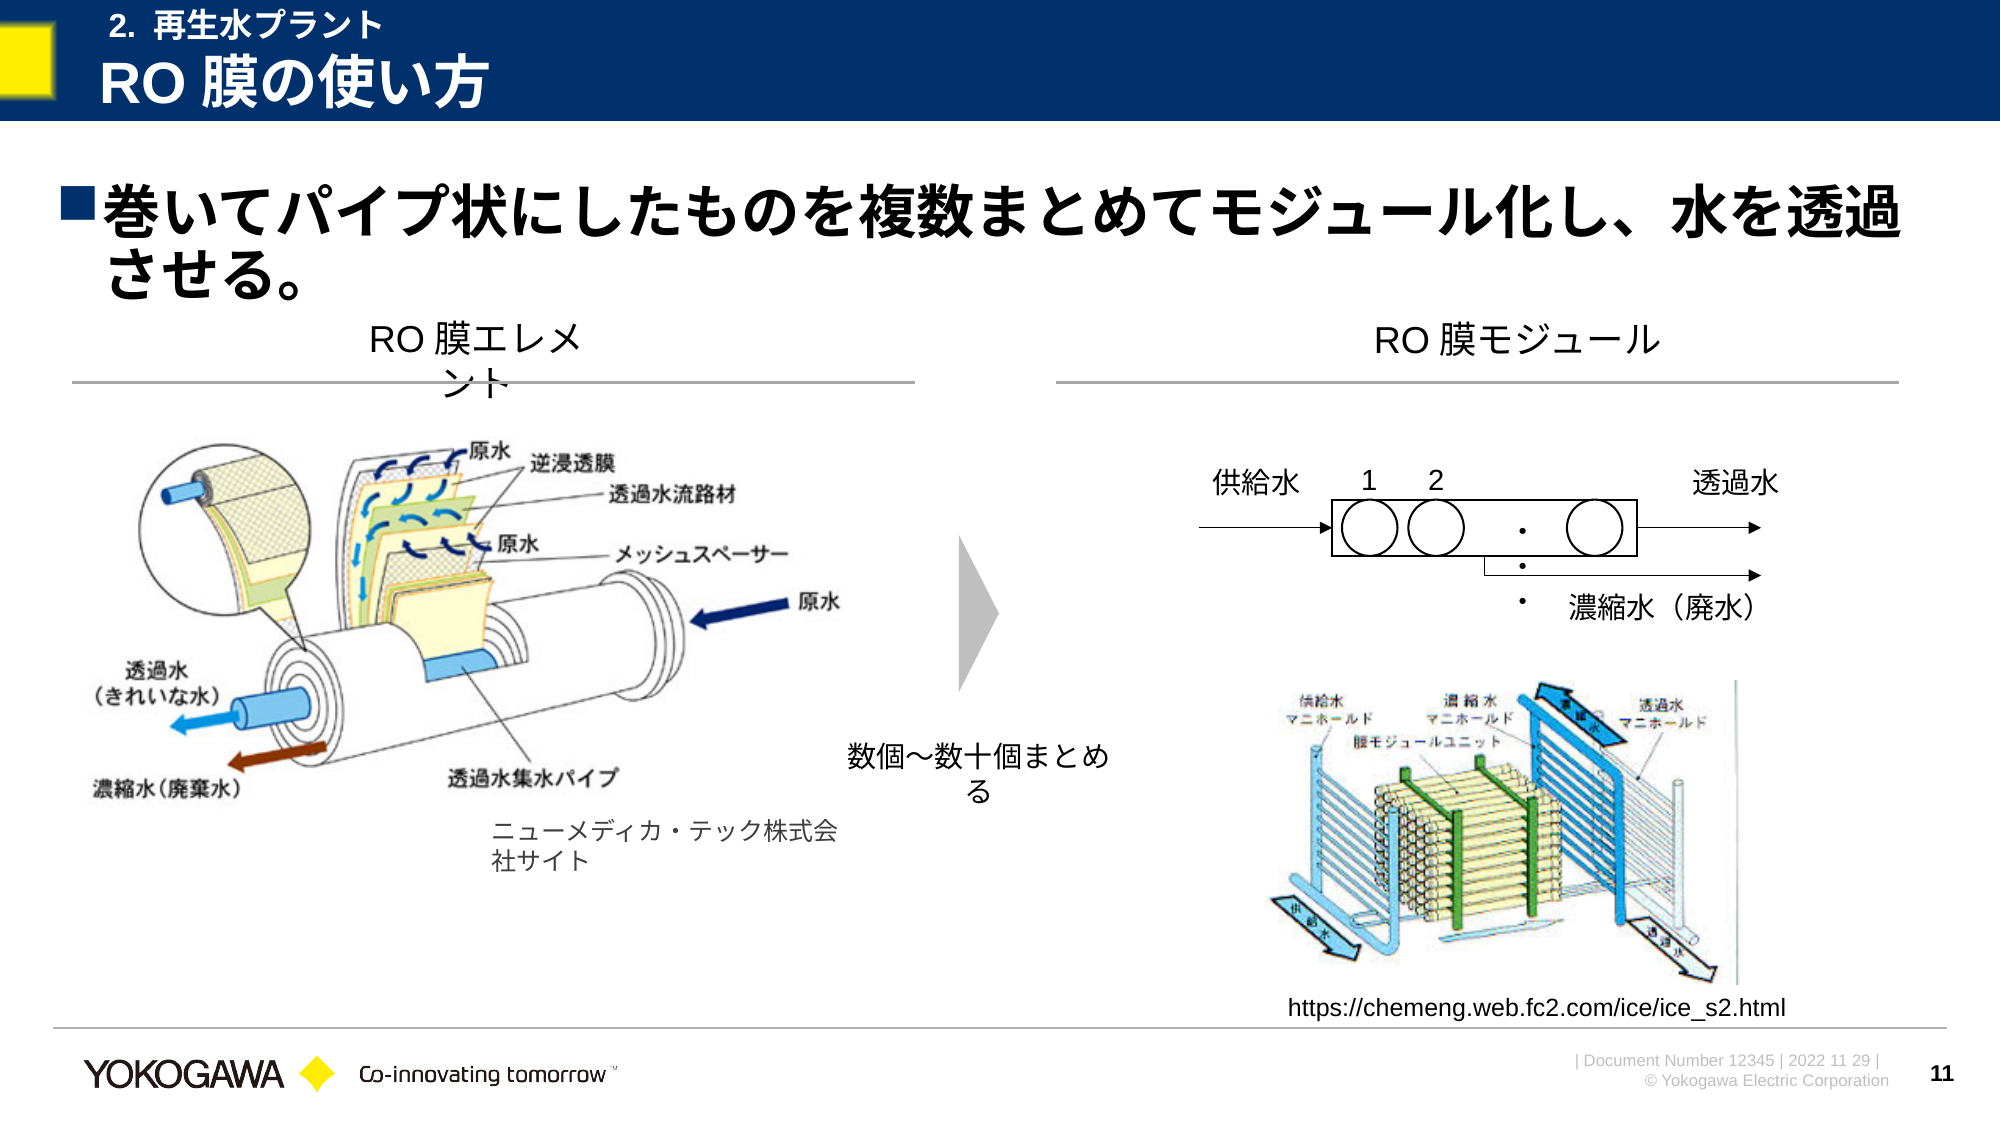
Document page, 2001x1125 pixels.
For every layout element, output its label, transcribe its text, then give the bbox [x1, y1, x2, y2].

list 巻いてパイプ状にしたものを複数まとめてモジュール化し、水を透過させる。 [41, 175, 1949, 270]
slide_number 11 [1904, 1042, 1970, 1103]
text_box ニューメディカ・テック株式会社サイト [476, 808, 874, 883]
picture [1265, 680, 1740, 985]
picture [83, 1055, 617, 1093]
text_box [1185, 454, 1808, 633]
text_box RO膜エレメント [345, 384, 608, 413]
text_box https://chemeng.web.fc2.com/ice/ice_s2.html [1273, 984, 1884, 1029]
text_box 数個～数十個まとめる [847, 730, 1132, 816]
picture [64, 425, 847, 812]
text_box RO膜エレメント [345, 307, 608, 381]
text_box RO膜モジュール [1352, 309, 1684, 369]
text_box 2. 再生水プラント [93, 0, 836, 52]
picture [0, 6, 69, 115]
text_box [957, 534, 1001, 693]
title RO膜の使い方 [84, 42, 1955, 127]
